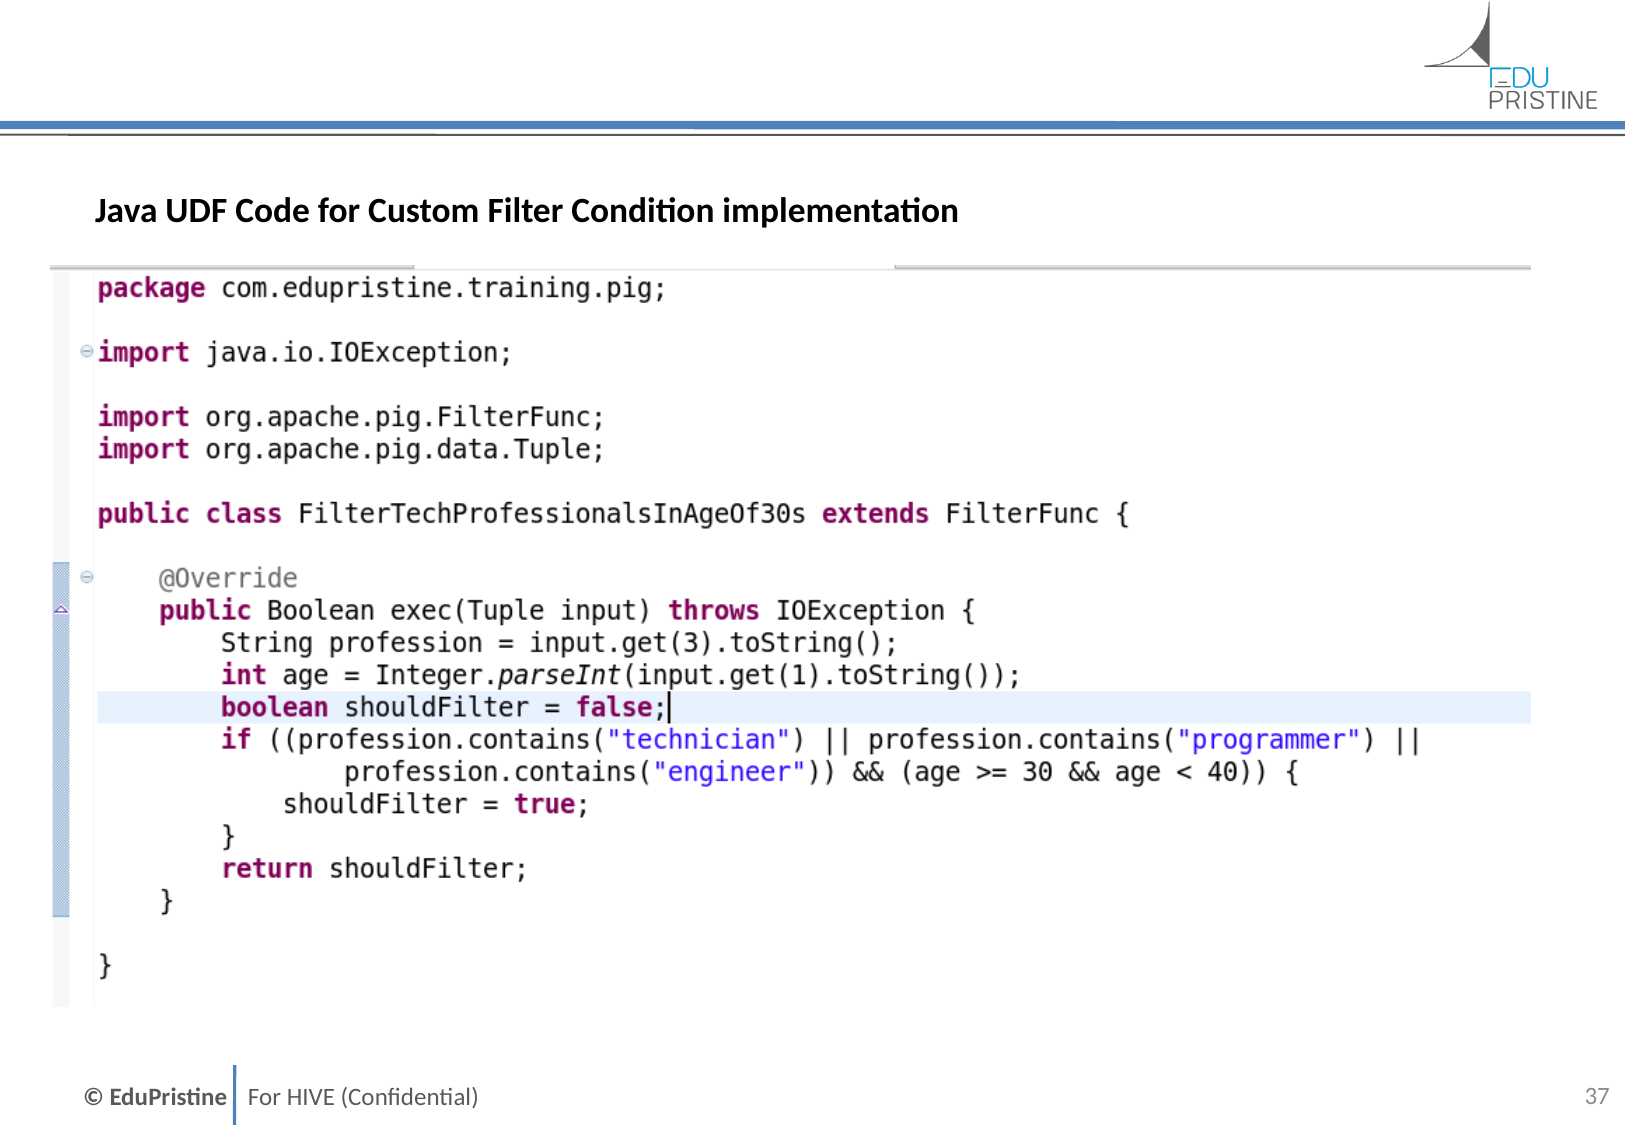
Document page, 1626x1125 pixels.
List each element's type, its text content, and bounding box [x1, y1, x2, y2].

list Java UDF Code for Custom Filter Condition implementation [87, 179, 1546, 1007]
picture [1424, 1, 1597, 109]
slide_number 37 [1543, 1065, 1625, 1125]
picture [49, 265, 1531, 1007]
